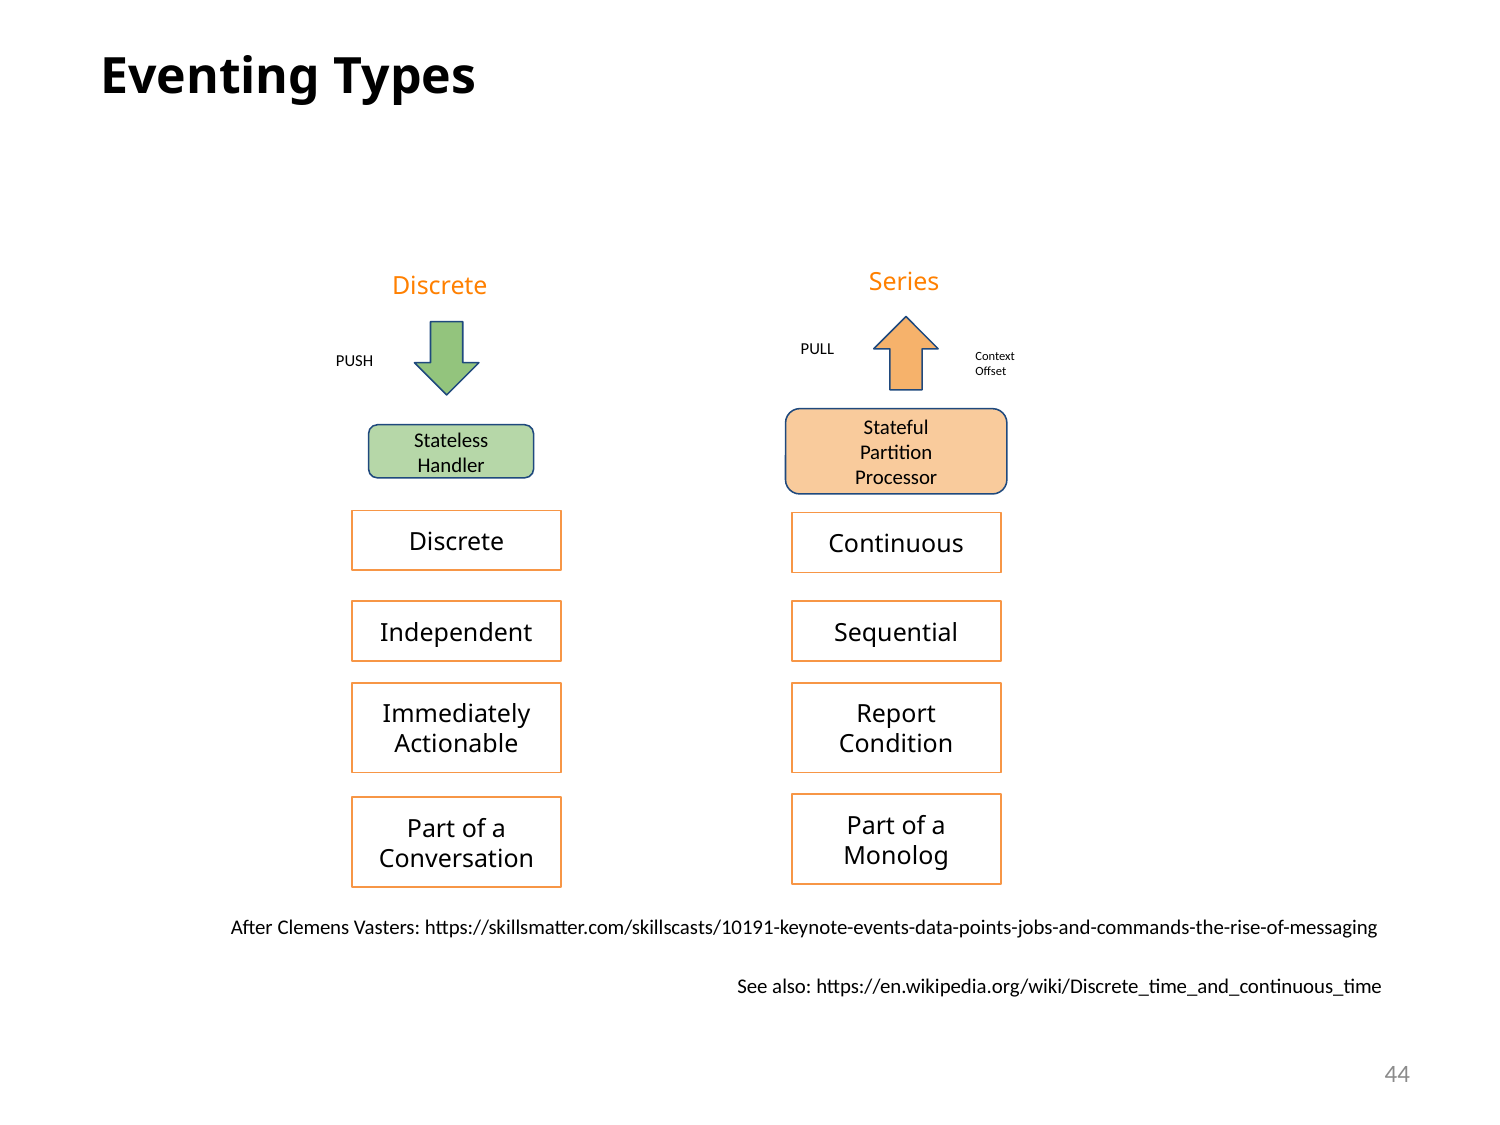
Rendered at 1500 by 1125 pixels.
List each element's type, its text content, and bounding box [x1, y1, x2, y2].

text_box Context Offset [960, 333, 1058, 394]
text_box Part of a Monolog [791, 794, 1001, 884]
text_box Report Condition [791, 682, 1001, 773]
text_box Series [868, 264, 966, 309]
text_box Continuous [791, 512, 1001, 573]
text_box After Clemens Vasters: https://skillsmatter.com/skillscasts/10191-keynote-events-data-points-jobs-and-commands-the-rise-of-messaging [215, 901, 1436, 952]
text_box Eventing Types [8, 36, 568, 111]
text_box PUSH [320, 339, 398, 380]
text_box Discrete [351, 510, 561, 571]
text_box Immediately Actionable [351, 682, 561, 773]
text_box Stateless Handler [368, 424, 534, 478]
slide_number 44 [1074, 1042, 1425, 1103]
text_box Independent [351, 601, 561, 662]
text_box Stateful Partition Processor [785, 408, 1007, 494]
text_box PULL [785, 327, 858, 368]
text_box [873, 316, 939, 390]
text_box See also: https://en.wikipedia.org/wiki/Discrete_time_and_continuous_time [722, 960, 1409, 1011]
text_box Part of a Conversation [351, 797, 561, 888]
text_box Sequential [791, 601, 1001, 662]
text_box [414, 321, 479, 395]
text_box Discrete [392, 269, 1078, 314]
